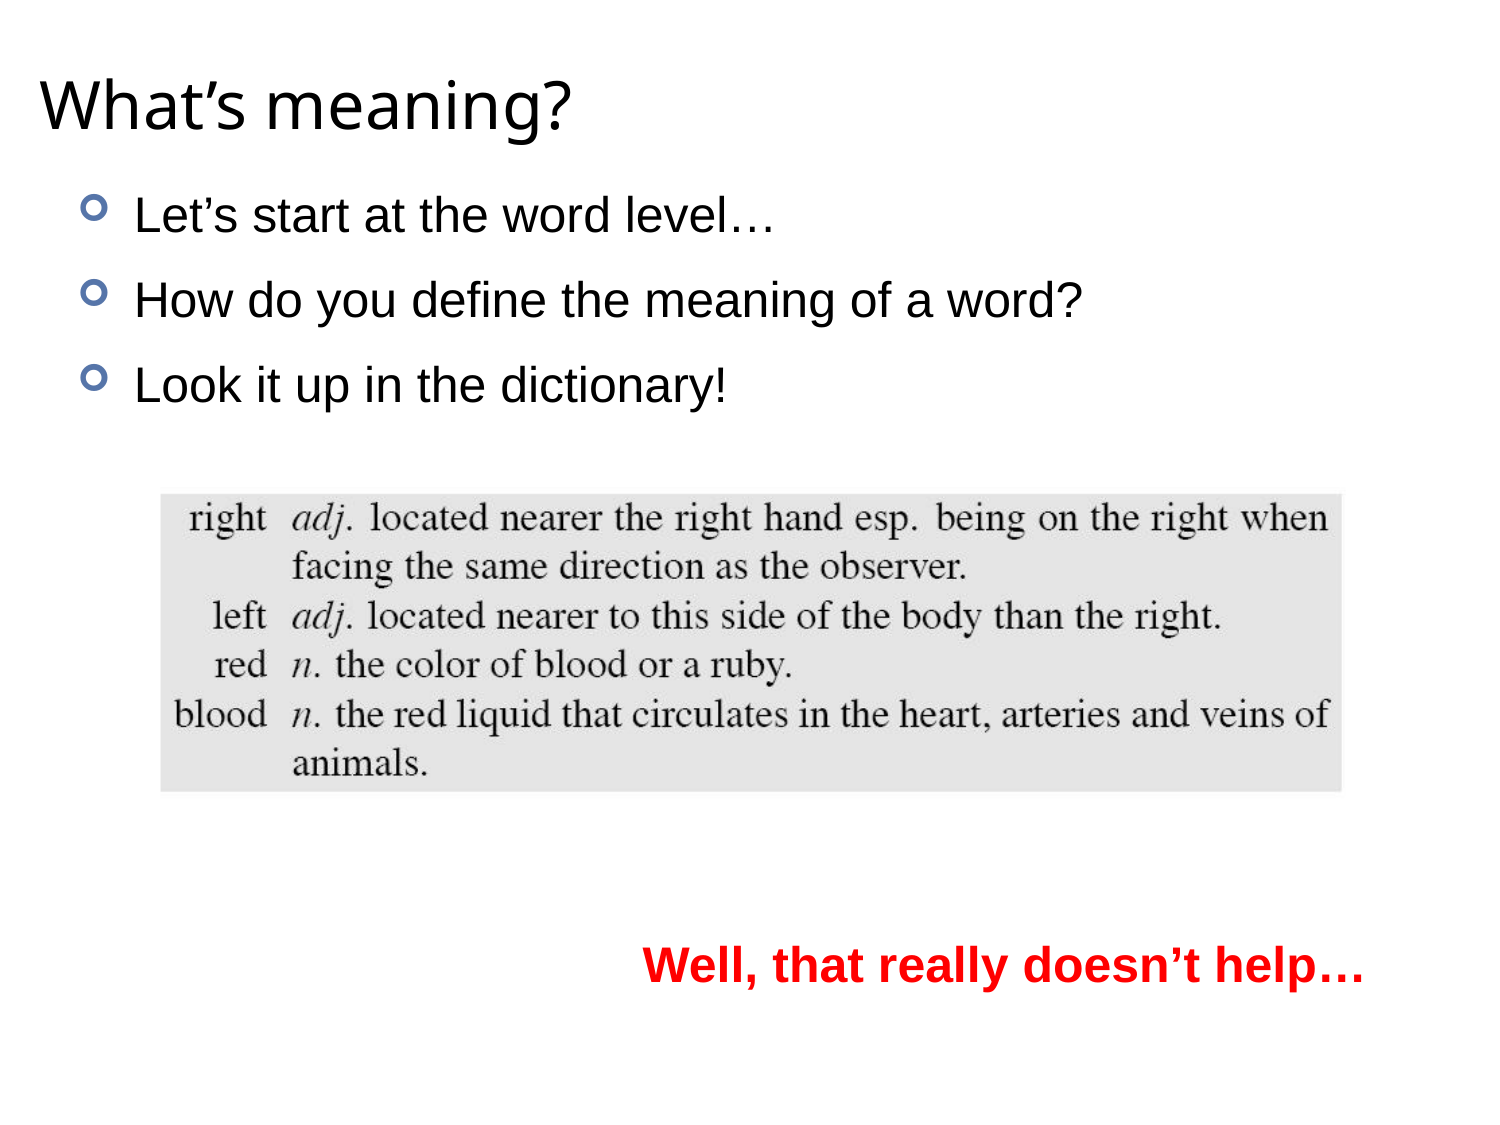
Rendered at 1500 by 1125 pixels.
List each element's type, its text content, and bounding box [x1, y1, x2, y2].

title What’s meaning? [24, 18, 1451, 188]
list Let’s start at the word level… How do you define the meaning of a word? Look it up in the dictionary! [62, 174, 1451, 1013]
picture [149, 485, 1351, 801]
text_box Well, that really doesn’t help… [627, 924, 1383, 1000]
